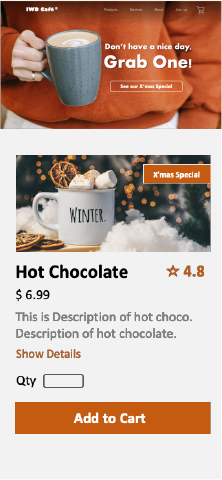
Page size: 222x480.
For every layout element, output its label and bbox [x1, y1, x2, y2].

picture [0, 1, 222, 129]
picture [3, 155, 215, 436]
